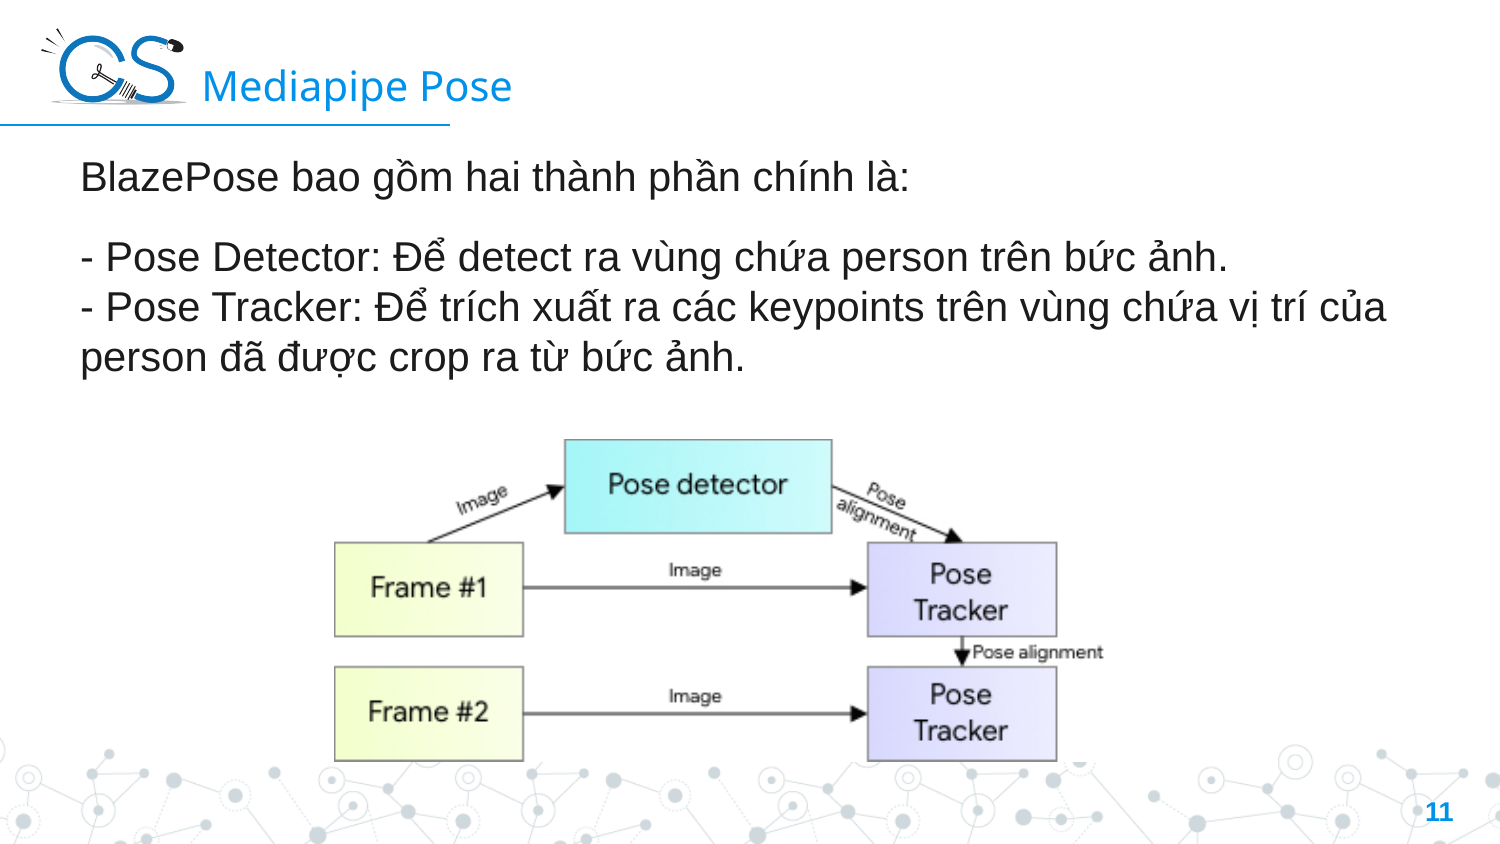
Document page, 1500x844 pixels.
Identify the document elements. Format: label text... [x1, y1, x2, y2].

title Mediapipe Pose [186, 9, 1429, 125]
slide_number 11 [1378, 779, 1469, 844]
picture [0, 0, 1500, 844]
text_box BlazePose bao gồm hai thành phần chính là: - Pose Detector: Để detect ra vùng chứa person trên bức ảnh. - Pose Tracker: Để trích xuất ra các keypoints trên vùng chứa vị trí của person đã được crop ra từ bức ảnh. [64, 142, 1429, 462]
